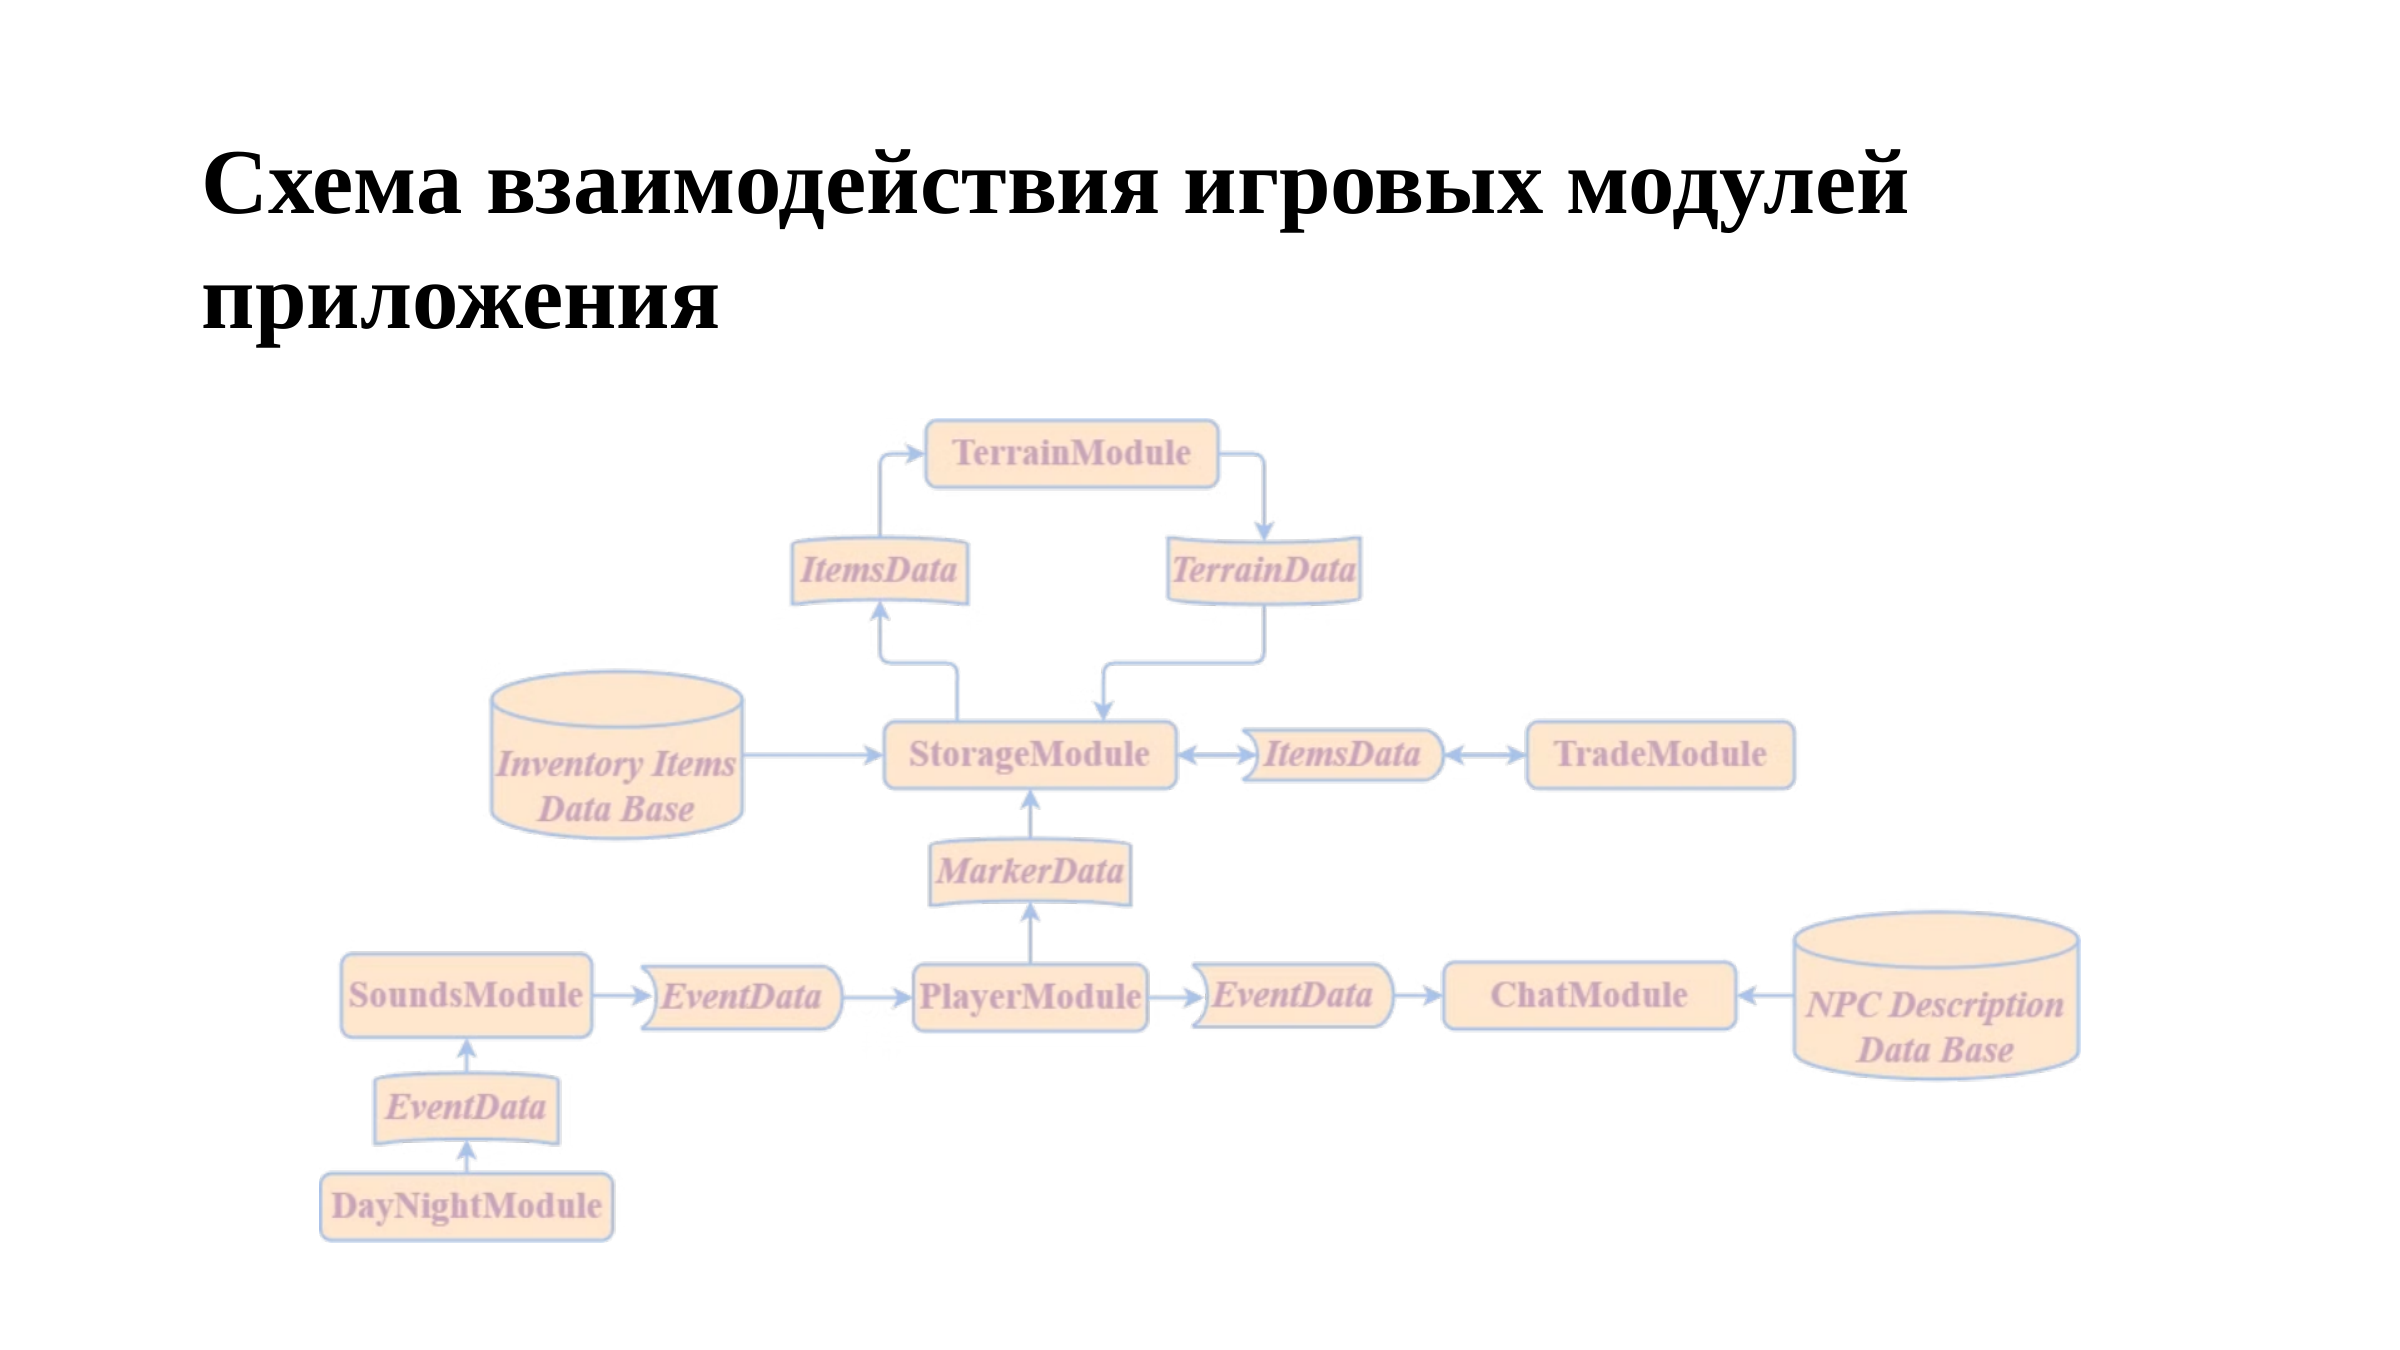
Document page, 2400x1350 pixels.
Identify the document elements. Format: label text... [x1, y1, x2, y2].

text_box Схема взаимодействия игровых модулей приложения [187, 108, 2213, 340]
picture [319, 418, 2081, 1243]
